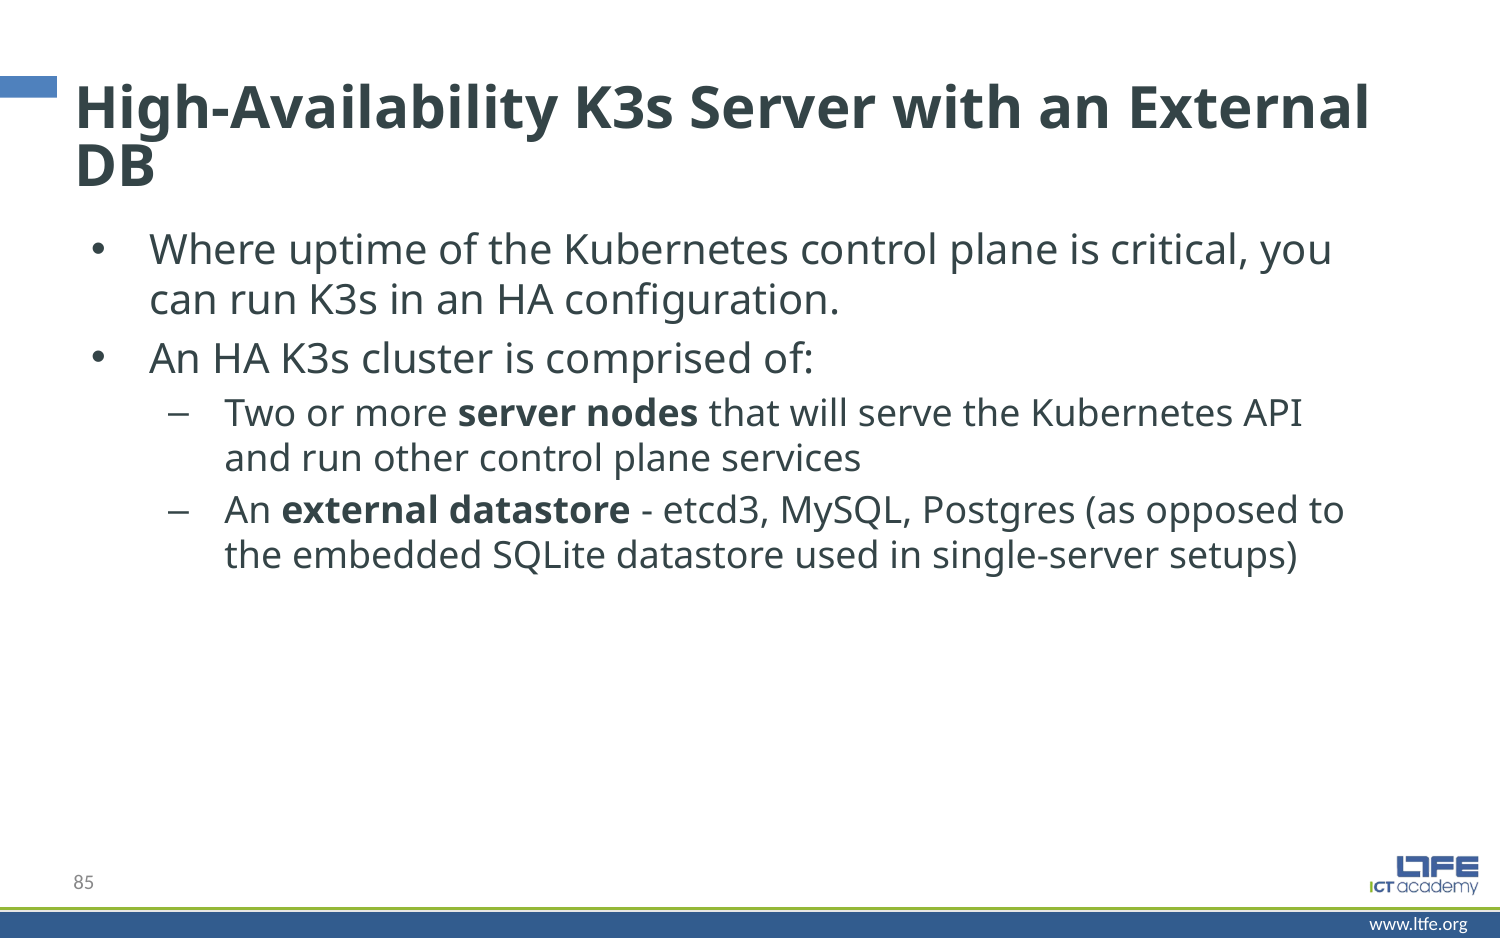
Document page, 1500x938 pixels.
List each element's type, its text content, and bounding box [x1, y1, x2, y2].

slide_number 85 [58, 856, 199, 907]
list Where uptime of the Kubernetes control plane is critical, you can run K3s in an HA configuration. An HA K3s cluster is comprised of: Two or more server nodes that will serve the Kubernetes API and run other control plane services An external datastore - etcd3, MySQL, Postgres (as opposed to the embedded SQLite datastore used in single-server setups) [59, 215, 1392, 831]
picture [0, 0, 1500, 938]
title High-Availability K3s Server with an External DB [59, 75, 1410, 202]
